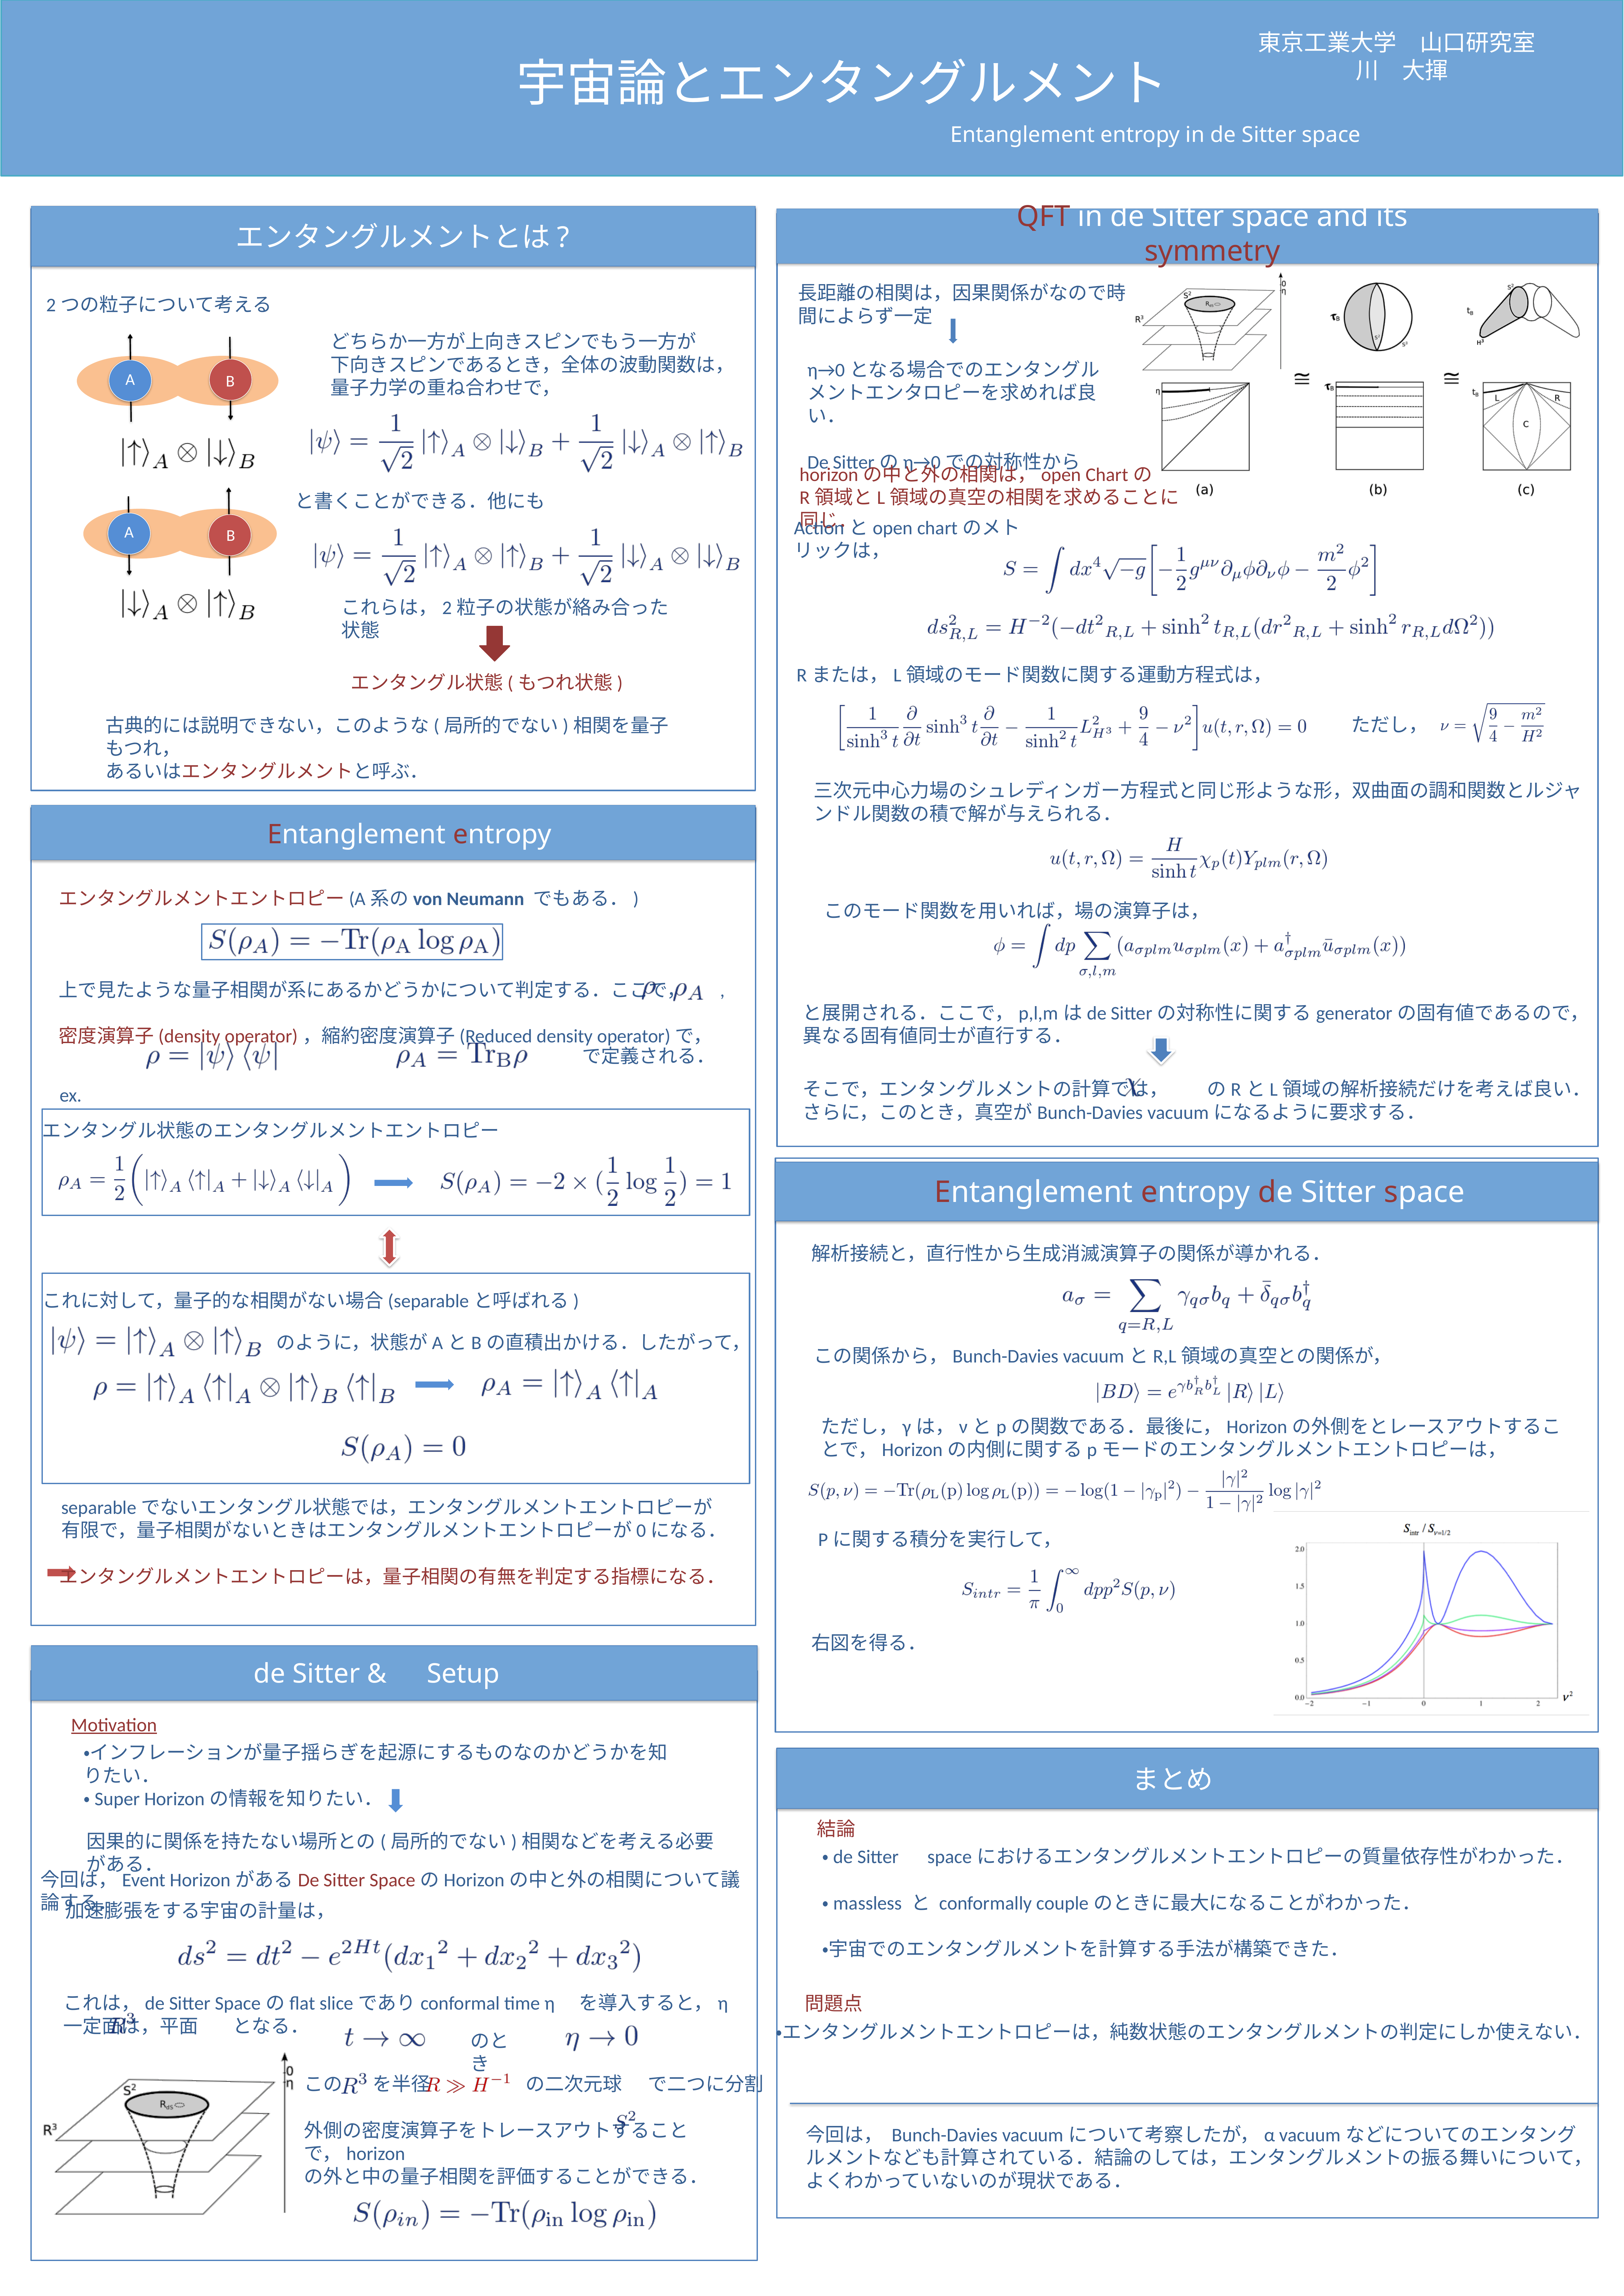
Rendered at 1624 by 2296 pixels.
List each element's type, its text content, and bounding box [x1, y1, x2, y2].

picture [566, 2025, 638, 2051]
text_box [166, 356, 228, 406]
text_box Rまたは，L領域のモード関数に関する運動方程式は， [792, 660, 1286, 688]
text_box そこで，エンタングルメントの計算では， のRとL領域の解析接続だけを考えば良い．さらに，このとき，真空がBunch-Davies vacuumになるように要求する． [798, 1074, 1590, 1125]
text_box [133, 360, 152, 402]
text_box [776, 266, 1599, 1147]
text_box 結論 [812, 1814, 861, 1842]
picture [146, 1041, 277, 1071]
text_box Entanglement entropy [146, 811, 673, 854]
picture [209, 927, 499, 956]
picture [1063, 1279, 1310, 1333]
picture [840, 705, 1307, 750]
text_box 因果的に関係を持たない場所との(局所的でない)相関などを考える必要がある． [81, 1826, 731, 1877]
text_box 東京工業大学 山口研究室 川 大揮 [1251, 24, 1543, 87]
text_box エンタングルメントエントロピーは，量子相関の有無を判定する指標になる． [54, 1562, 730, 1590]
picture [1050, 838, 1327, 878]
text_box A [30, 269, 756, 791]
text_box [30, 1703, 758, 2069]
text_box 解析接続と，直行性から生成消滅演算子の関係が導かれる． [806, 1238, 1418, 1267]
text_box [1147, 1036, 1175, 1065]
picture [642, 982, 656, 1000]
text_box このモード関数を用いれば，場の演算子は， [819, 896, 1611, 924]
text_box ex. [55, 1080, 87, 1108]
text_box ただし，γは，νとpの関数である．最後に，Horizonの外側をとレースアウトすることで，Horizonの内側に関するpモードのエンタングルメントエントロピーは， [816, 1411, 1573, 1463]
picture [353, 2200, 655, 2230]
picture [928, 614, 1493, 642]
text_box B [221, 368, 228, 392]
picture [615, 2111, 635, 2129]
text_box 宇宙論とエンタングルメント [509, 47, 1175, 114]
text_box [30, 2190, 758, 2261]
text_box η→0となる場合でのエンタングルメントエンタロピーを求めれば良い． De Sitterのη→0での対称性から [802, 354, 1107, 459]
text_box [414, 1376, 456, 1393]
text_box B [247, 366, 254, 390]
text_box [231, 514, 251, 556]
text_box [230, 336, 231, 420]
text_box [83, 509, 126, 558]
text_box と展開される．ここで，p,l,mはde Sitterの対称性に関するgeneratorの固有値であるので，異なる固有値同士が直行する． [798, 998, 1590, 1049]
picture [122, 438, 255, 468]
text_box A [120, 366, 128, 391]
picture [1441, 703, 1545, 743]
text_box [229, 487, 230, 575]
text_box [42, 1273, 750, 1484]
text_box [946, 317, 960, 345]
picture [344, 2028, 426, 2047]
text_box 加速膨張をする宇宙の計量は， [60, 1896, 352, 1924]
text_box 今回は， Bunch-Davies vacuumについて考察したが，α vacuumなどについてのエンタングルメントなども計算されている．結論のしては，エンタングルメントの振る舞いについて，よくわかっていないのが現状である． [801, 2119, 1593, 2194]
text_box と書くことができる．他にも [290, 486, 550, 514]
text_box まとめ [1071, 1759, 1274, 1797]
text_box QFT in de Sitter space and its symmetry [939, 210, 1485, 254]
text_box [512, 185, 523, 217]
text_box [209, 359, 228, 401]
text_box separableでないエンタングル状態では，エンタングルメントエントロピーが 有限で，量子相関がないときはエンタングルメントエントロピーが0になる． [56, 1492, 732, 1543]
text_box [777, 1748, 1598, 1809]
text_box 2つの粒子について考える [42, 290, 277, 318]
picture [311, 414, 743, 472]
text_box これに対して，量子的な相関がない場合(separableと呼ばれる) [38, 1286, 584, 1314]
text_box [373, 1174, 415, 1191]
text_box [42, 1108, 750, 1216]
picture [1097, 1376, 1283, 1403]
text_box [31, 206, 756, 266]
text_box [232, 359, 252, 401]
text_box B [221, 522, 227, 547]
text_box [208, 514, 227, 556]
text_box 古典的には説明できない，このような(局所的でない)相関を量子もつれ， あるいはエンタングルメントと呼ぶ． [100, 711, 690, 784]
text_box [231, 509, 277, 558]
text_box 今回は，Event HorizonがあるDe Sitter SpaceのHorizonの中と外の相関について議論する． [35, 1864, 758, 1916]
text_box A [119, 519, 127, 544]
picture [109, 2013, 134, 2034]
picture [314, 528, 740, 586]
text_box [31, 1645, 758, 1701]
text_box 三次元中心力場のシュレディンガー方程式と同じ形ような形，双曲面の調和関数とルジャンドル関数の積で解が与えられる． [809, 776, 1600, 827]
picture [1124, 1078, 1141, 1096]
text_box [775, 1157, 1599, 1162]
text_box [130, 334, 131, 422]
text_box 右図を得る． [806, 1628, 1272, 1656]
picture [481, 1369, 658, 1399]
picture [341, 2073, 367, 2094]
text_box この を半径 の二次元球 で二つに分割 外側の密度演算子をトレースアウトすることで，horizon の外と中の量子相関を評価することができる． [301, 2069, 770, 2190]
text_box [0, 0, 1623, 177]
text_box エンタングルメントエントロピー(A系のvon Neumann でもある．) 上で見たような量子相関が系にあるかどうかについて判定する．ここで， , 密度演算子(density operator)，縮約密度演算子(Reduced density operator)で， [54, 883, 760, 1049]
text_box [479, 626, 510, 662]
text_box この関係から，Bunch-Davies vacuumとR,L領域の真空との関係が， [809, 1341, 1420, 1369]
text_box [109, 360, 128, 402]
text_box Pに関する積分を実行して， [813, 1524, 1272, 1552]
text_box エンタングル状態(もつれ状態) [346, 668, 628, 696]
text_box [379, 1227, 400, 1267]
text_box A [131, 519, 139, 544]
text_box [31, 805, 756, 860]
text_box エンタングルメントとは? [131, 217, 674, 254]
picture [342, 1434, 466, 1464]
text_box [108, 513, 127, 555]
picture [441, 1156, 731, 1206]
text_box [233, 356, 279, 405]
picture [809, 1469, 1589, 1725]
picture [122, 589, 255, 619]
text_box これらは，2粒子の状態が絡み合った状態 [336, 592, 689, 643]
text_box de Sitter & Setup [179, 1651, 582, 1693]
text_box [131, 513, 151, 555]
text_box [46, 1568, 54, 1578]
text_box [775, 1224, 1599, 1733]
picture [31, 2048, 299, 2224]
text_box [77, 356, 128, 406]
text_box エンタングル状態のエンタングルメントエントロピー [37, 1116, 504, 1144]
text_box [386, 1788, 406, 1814]
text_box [128, 496, 129, 575]
text_box [775, 1162, 1598, 1221]
text_box ただし， [1346, 710, 1416, 738]
text_box どちらか一方が上向きスピンでもう一方が 下向きスピンであるとき，全体の波動関数は， 量子力学の重ね合わせで， [325, 327, 740, 401]
text_box のとき [465, 2026, 526, 2077]
text_box ・de Sitter spaceにおけるエンタングルメントエントロピーの質量依存性がわかった． ・massless と conformally coupleのときに最大になることがわかった． ・宇宙でのエンタングルメントを計算する手法が構築できた． [817, 1842, 1604, 1962]
text_box Entanglement entropy de Sitter space [929, 1170, 1470, 1210]
text_box これは，de Sitter Spaceのflat sliceでありconformal time η を導入すると，η一定面は，平面 となる． [58, 1988, 743, 2039]
text_box Entanglement entropy in de Sitter space [943, 116, 1425, 150]
text_box [180, 508, 227, 559]
text_box A [133, 366, 140, 391]
text_box [131, 508, 195, 559]
picture [673, 983, 704, 1002]
picture [1003, 544, 1376, 596]
text_box で定義される． [577, 1041, 720, 1069]
picture [52, 1326, 262, 1357]
text_box horizonの中と外の相関は，open Chartの R領域とL領域の真空の相関を求めることに同じ． [795, 459, 1189, 543]
text_box ・インフレーションが量子揺らぎを起源にするものなのかどうかを知りたい． ・Super Horizonの情報を知りたい． [78, 1738, 674, 1812]
text_box のように，状態がAとBの直積出かける．したがって， [271, 1328, 756, 1356]
text_box [30, 863, 756, 1626]
text_box [133, 356, 178, 406]
picture [396, 1043, 528, 1068]
text_box 問題点 [800, 1989, 868, 2017]
text_box [776, 1812, 1599, 2219]
text_box Actionとopen chartのメトリックは， [789, 512, 1058, 564]
picture [994, 924, 1405, 978]
text_box 長距離の相関は，因果関係がなので時間によらず一定 [793, 278, 1107, 329]
text_box Motivation [42, 1709, 271, 1738]
picture [178, 1940, 640, 1973]
picture [962, 1568, 1174, 1613]
text_box ・エンタングルメントエントロピーは，純数状態のエンタングルメントの判定にしか使えない． [771, 2017, 1598, 2045]
text_box [777, 209, 1598, 264]
picture [59, 1154, 350, 1206]
text_box B [231, 522, 240, 547]
picture [94, 1373, 395, 1403]
picture [1109, 248, 1610, 503]
picture [425, 2073, 510, 2093]
text_box B [232, 368, 240, 392]
